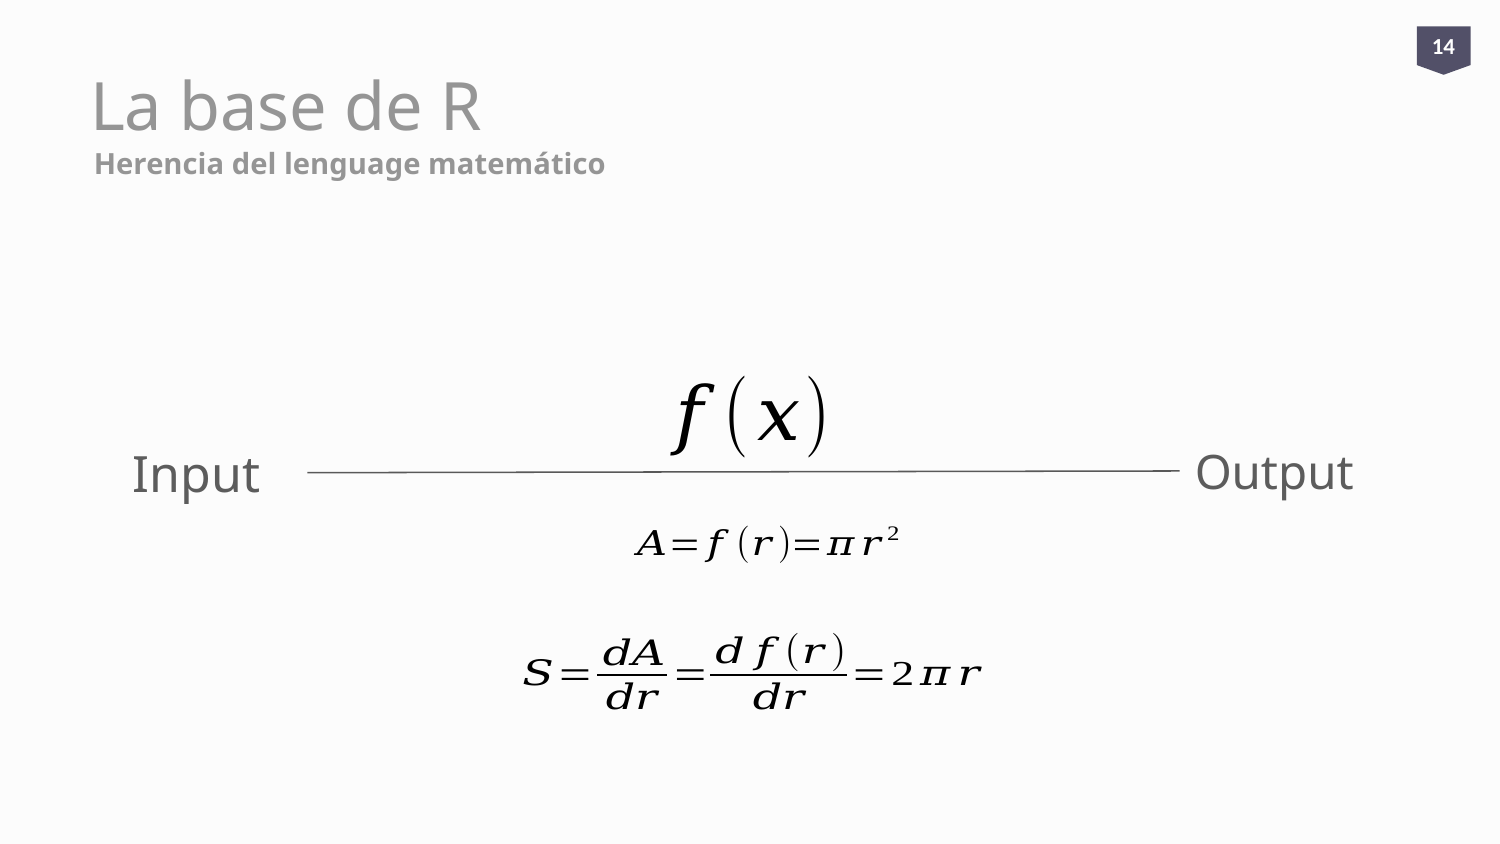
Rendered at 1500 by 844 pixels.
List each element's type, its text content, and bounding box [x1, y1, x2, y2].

text_box 14 [1414, 24, 1473, 77]
text_box Herencia del lenguage matemático [78, 132, 1429, 193]
text_box Input [117, 429, 308, 517]
text_box Output [1179, 427, 1370, 515]
title La base de R [75, 33, 1400, 175]
